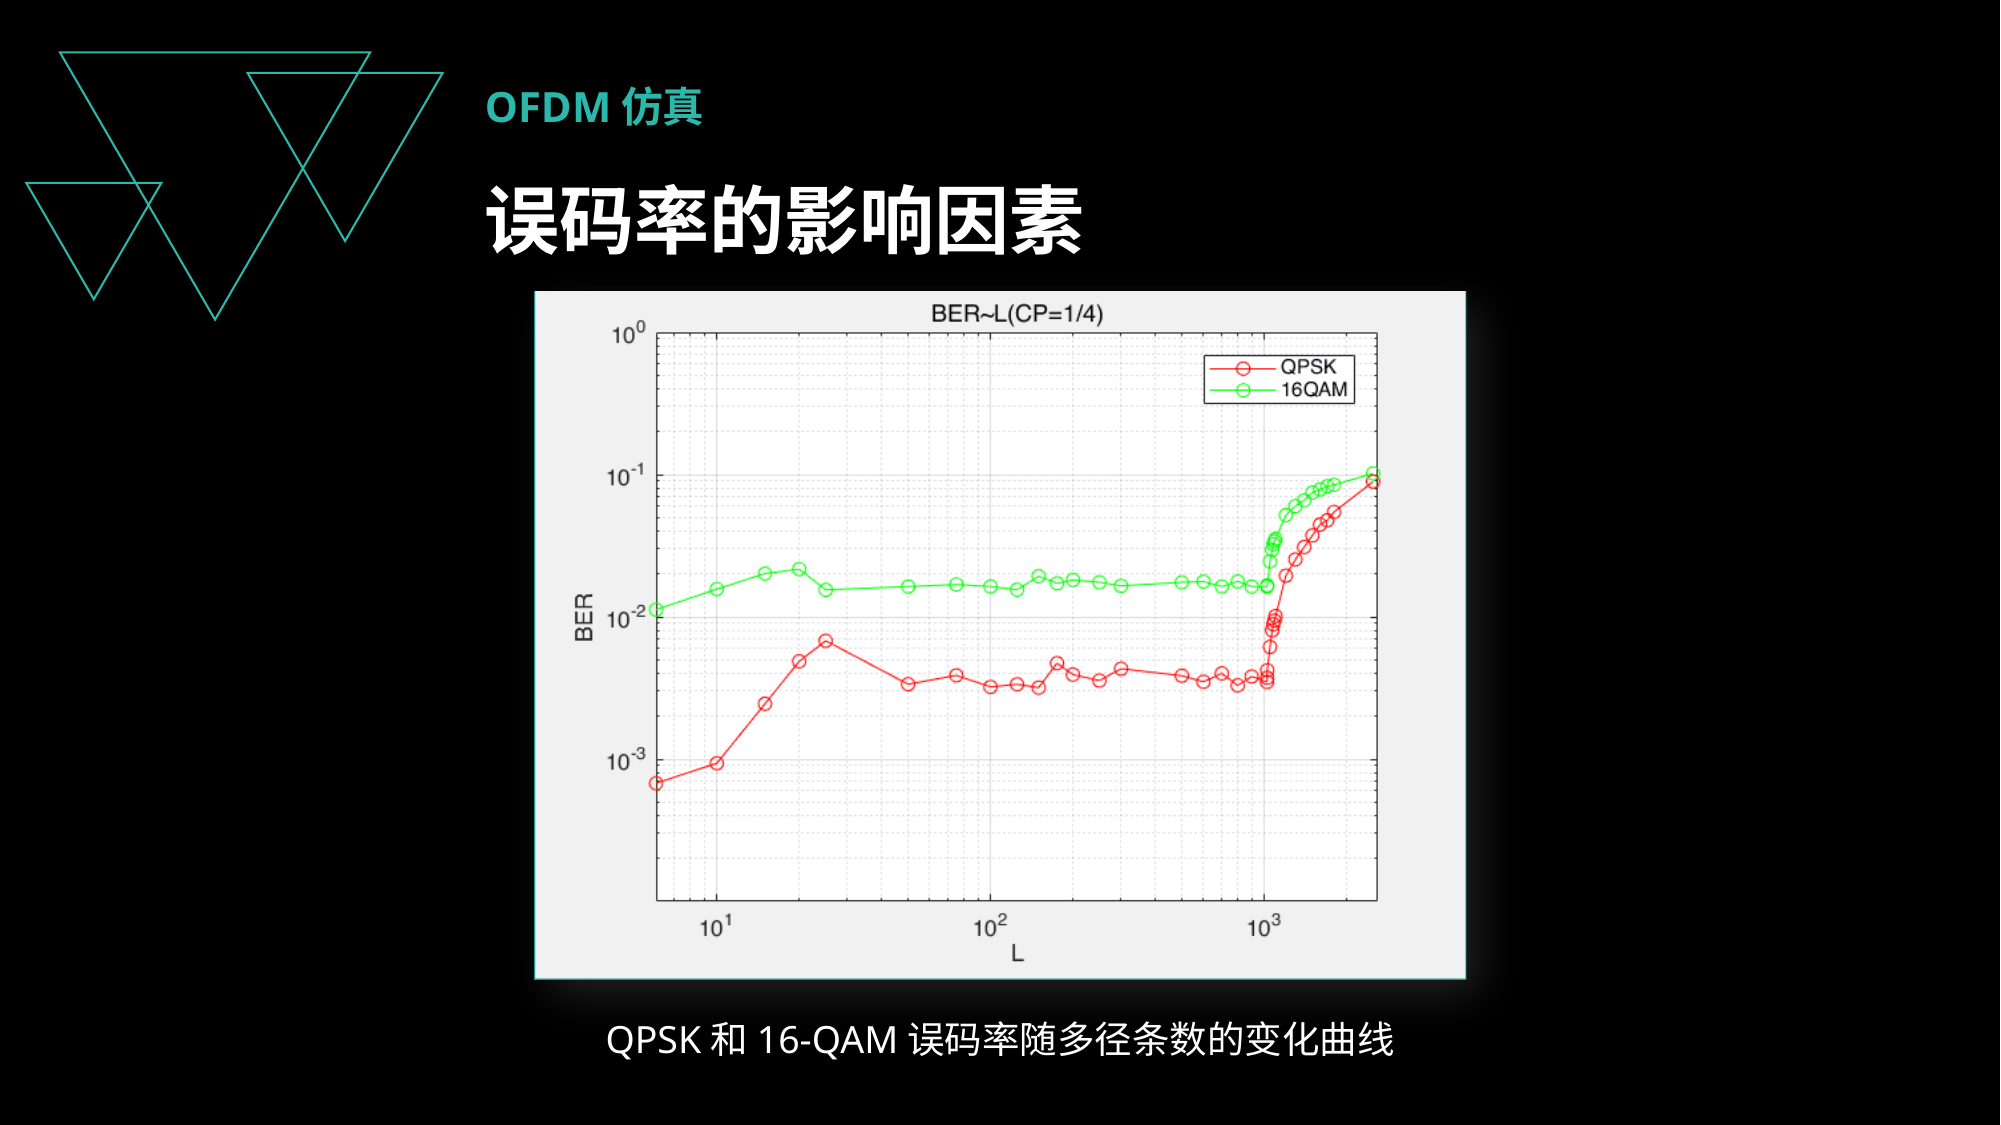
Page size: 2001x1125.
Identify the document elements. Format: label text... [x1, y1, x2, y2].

text_box OFDM仿真 [469, 72, 720, 138]
picture [534, 291, 1467, 980]
text_box [58, 51, 372, 322]
text_box 误码率的影响因素 [470, 165, 1257, 271]
text_box QPSK和16-QAM误码率随多径条数的变化曲线 [590, 1008, 1410, 1069]
text_box [24, 181, 164, 302]
text_box [245, 71, 445, 244]
